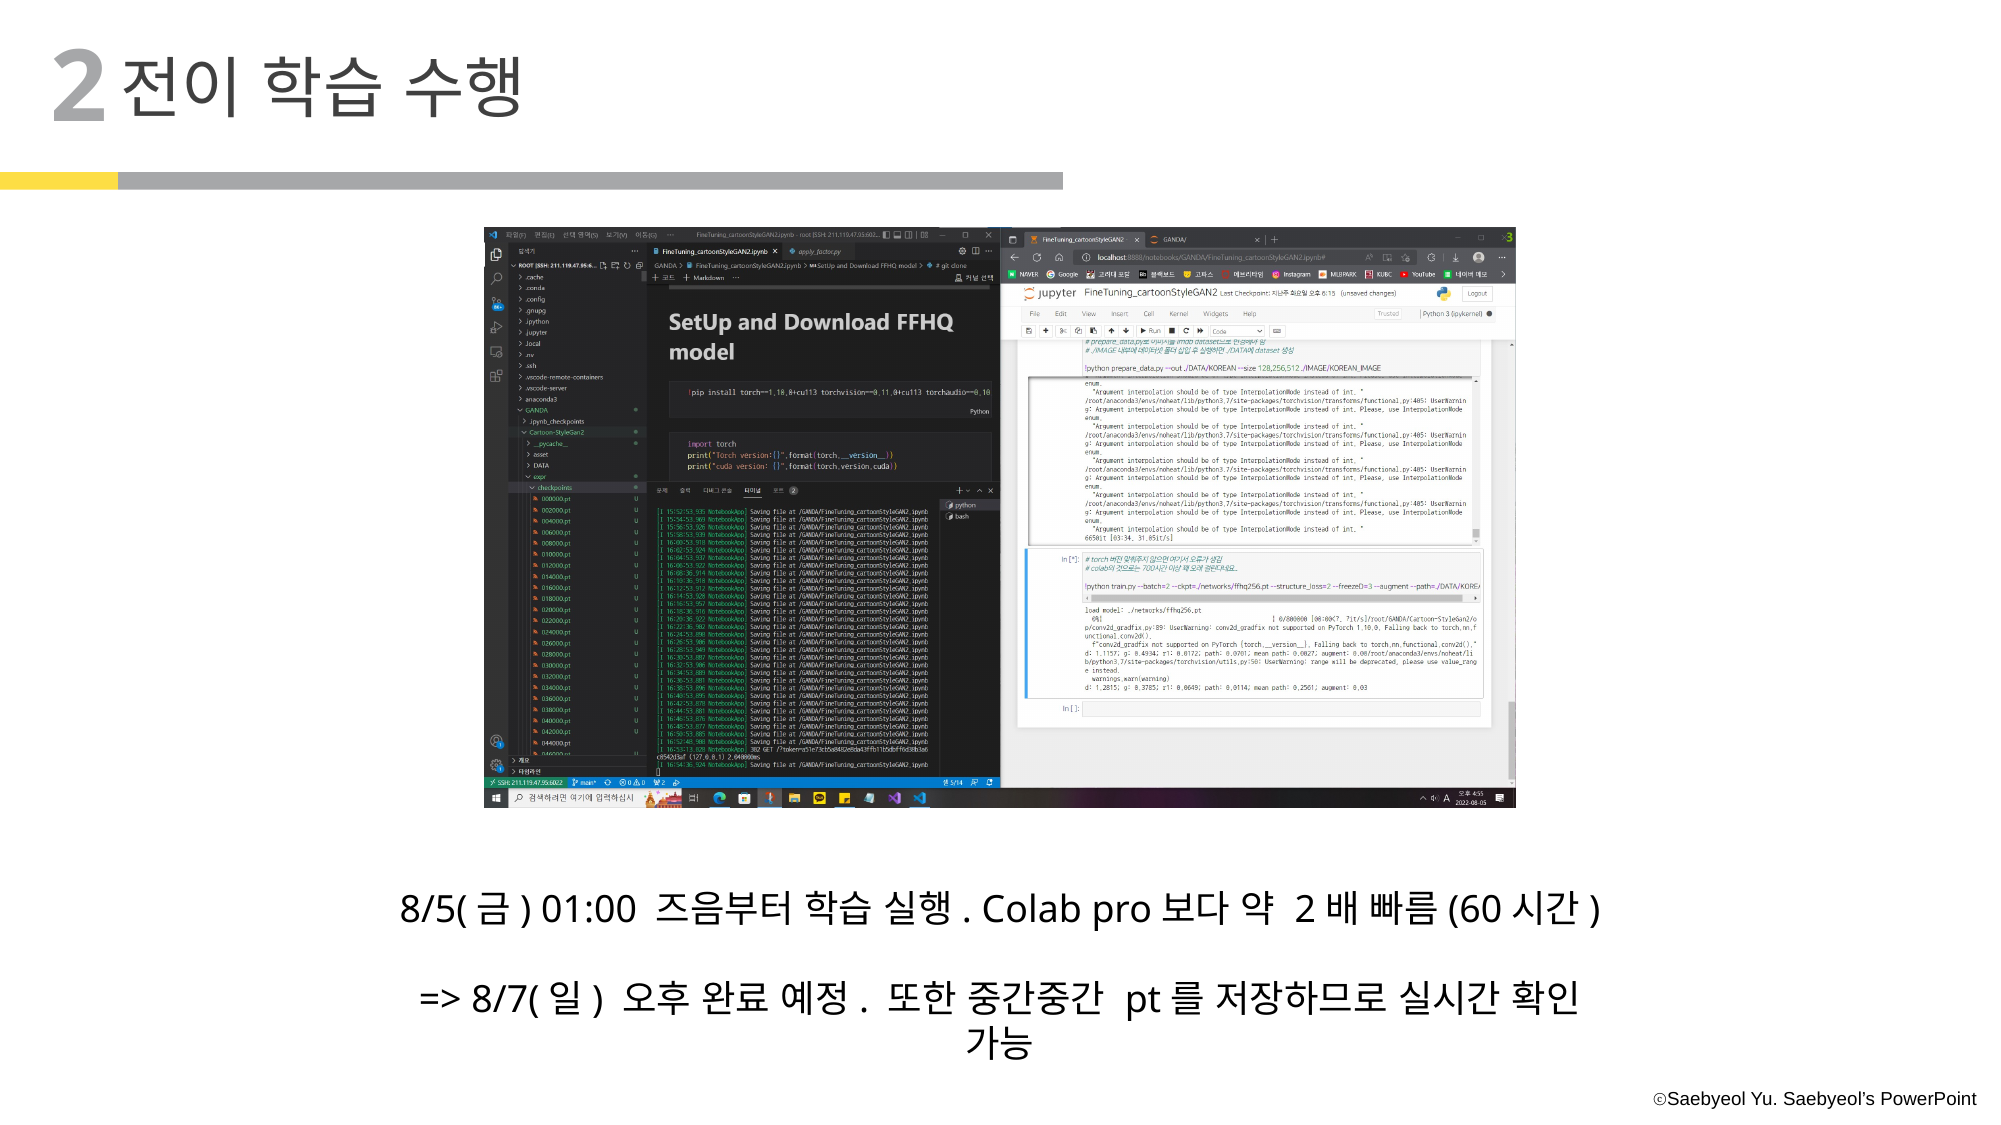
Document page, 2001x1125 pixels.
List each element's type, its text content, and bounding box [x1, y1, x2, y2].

text_box 전이 학습 수행 [119, 38, 542, 134]
picture [483, 226, 1516, 808]
text_box [0, 171, 119, 191]
text_box 8/5(금) 01:00 즈음부터 학습 실행. Colab pro보다 약 2배 빠름(60시간) => 8/7(일) 오후 완료 예정. 또한 중간중간 pt를 저장하므로 실시간 확인 가능 [371, 877, 1629, 1072]
text_box [119, 171, 1064, 191]
text_box 2 [35, 14, 119, 149]
